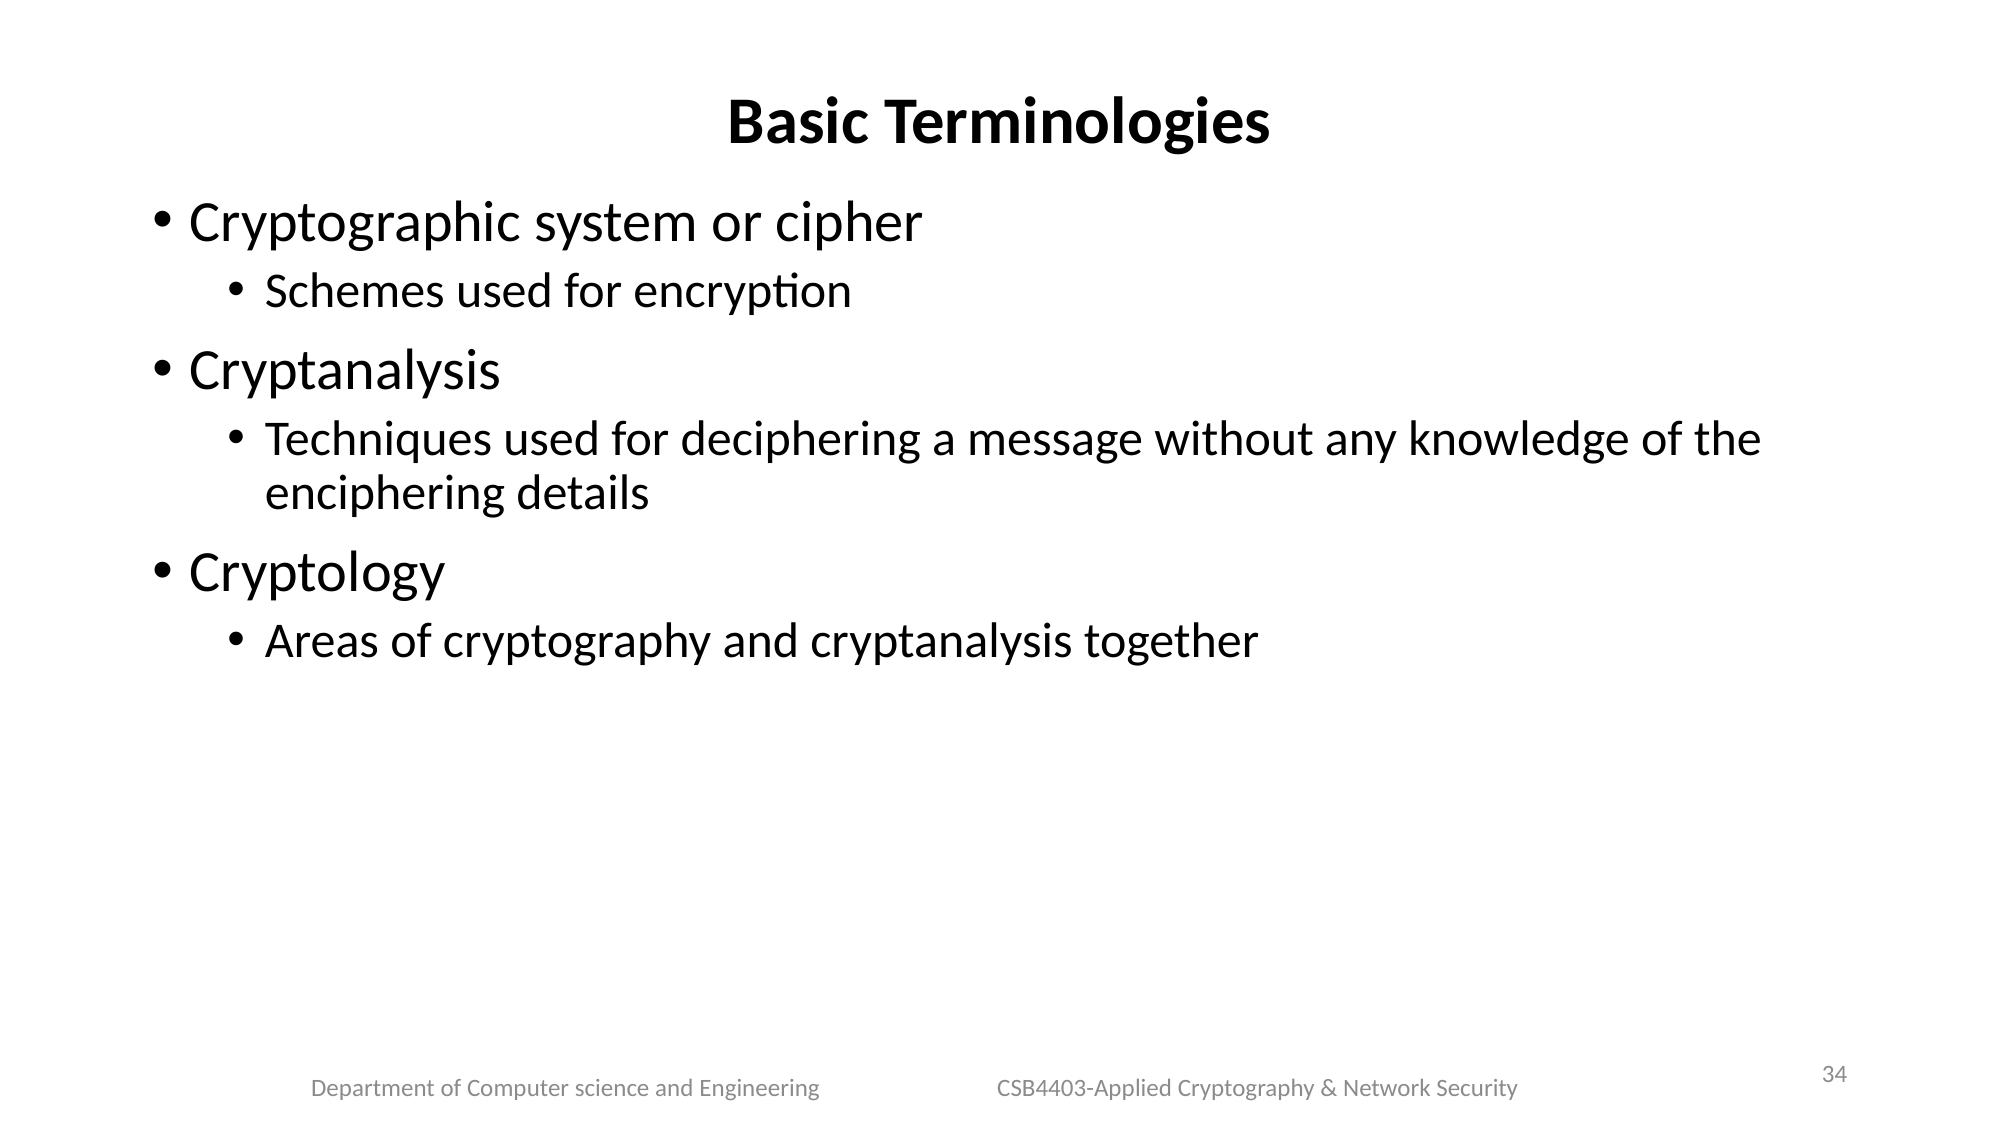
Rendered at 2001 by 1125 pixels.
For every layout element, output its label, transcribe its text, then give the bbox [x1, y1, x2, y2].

title Basic Terminologies [137, 59, 1863, 183]
list Cryptographic system or cipher Schemes used for encryption Cryptanalysis Techniques used for deciphering a message without any knowledge of the enciphering details Cryptology Areas of cryptography and cryptanalysis together [137, 183, 1863, 1014]
slide_number 34 [1412, 1042, 1863, 1103]
footer Department of Computer science and Engineering CSB4403-Applied Cryptography & Network Security [151, 1056, 1687, 1116]
